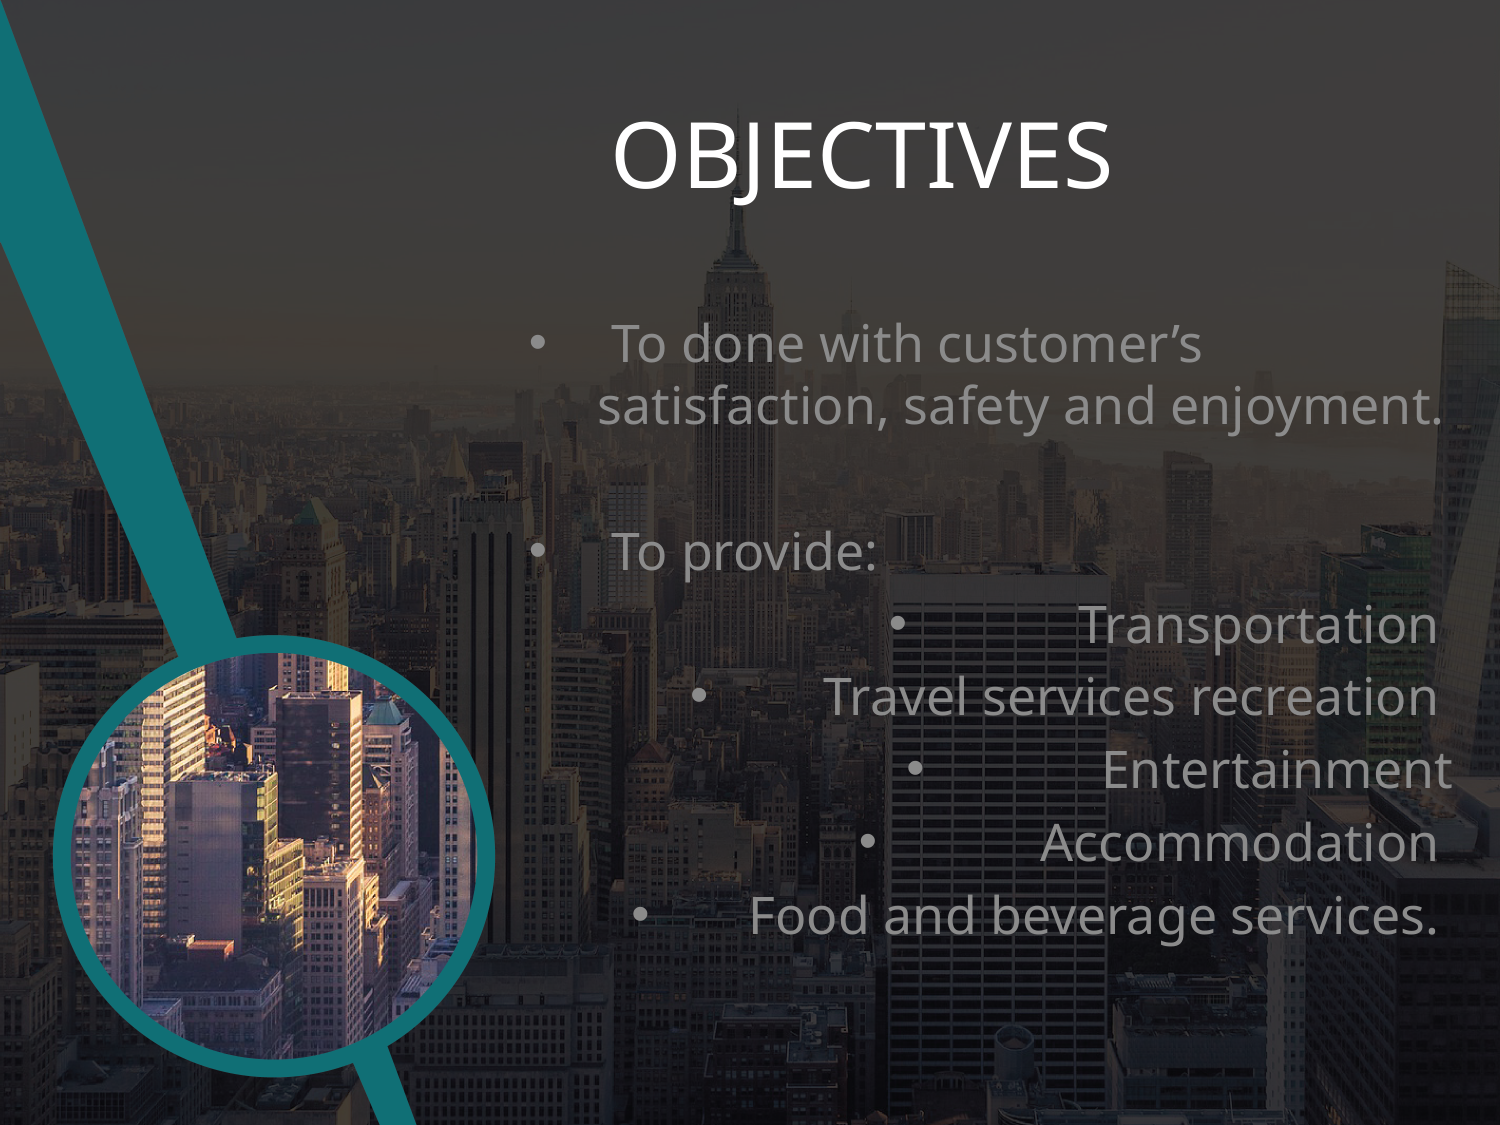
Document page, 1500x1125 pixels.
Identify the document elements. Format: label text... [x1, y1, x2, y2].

picture [0, 0, 1500, 1125]
title OBJECTIVES [225, 30, 1500, 273]
subtitle To done with customer’s satisfaction, safety and enjoyment. To provide: Transportation Travel services recreation Entertainment Accommodation Food and beverage services. [513, 302, 1470, 1071]
